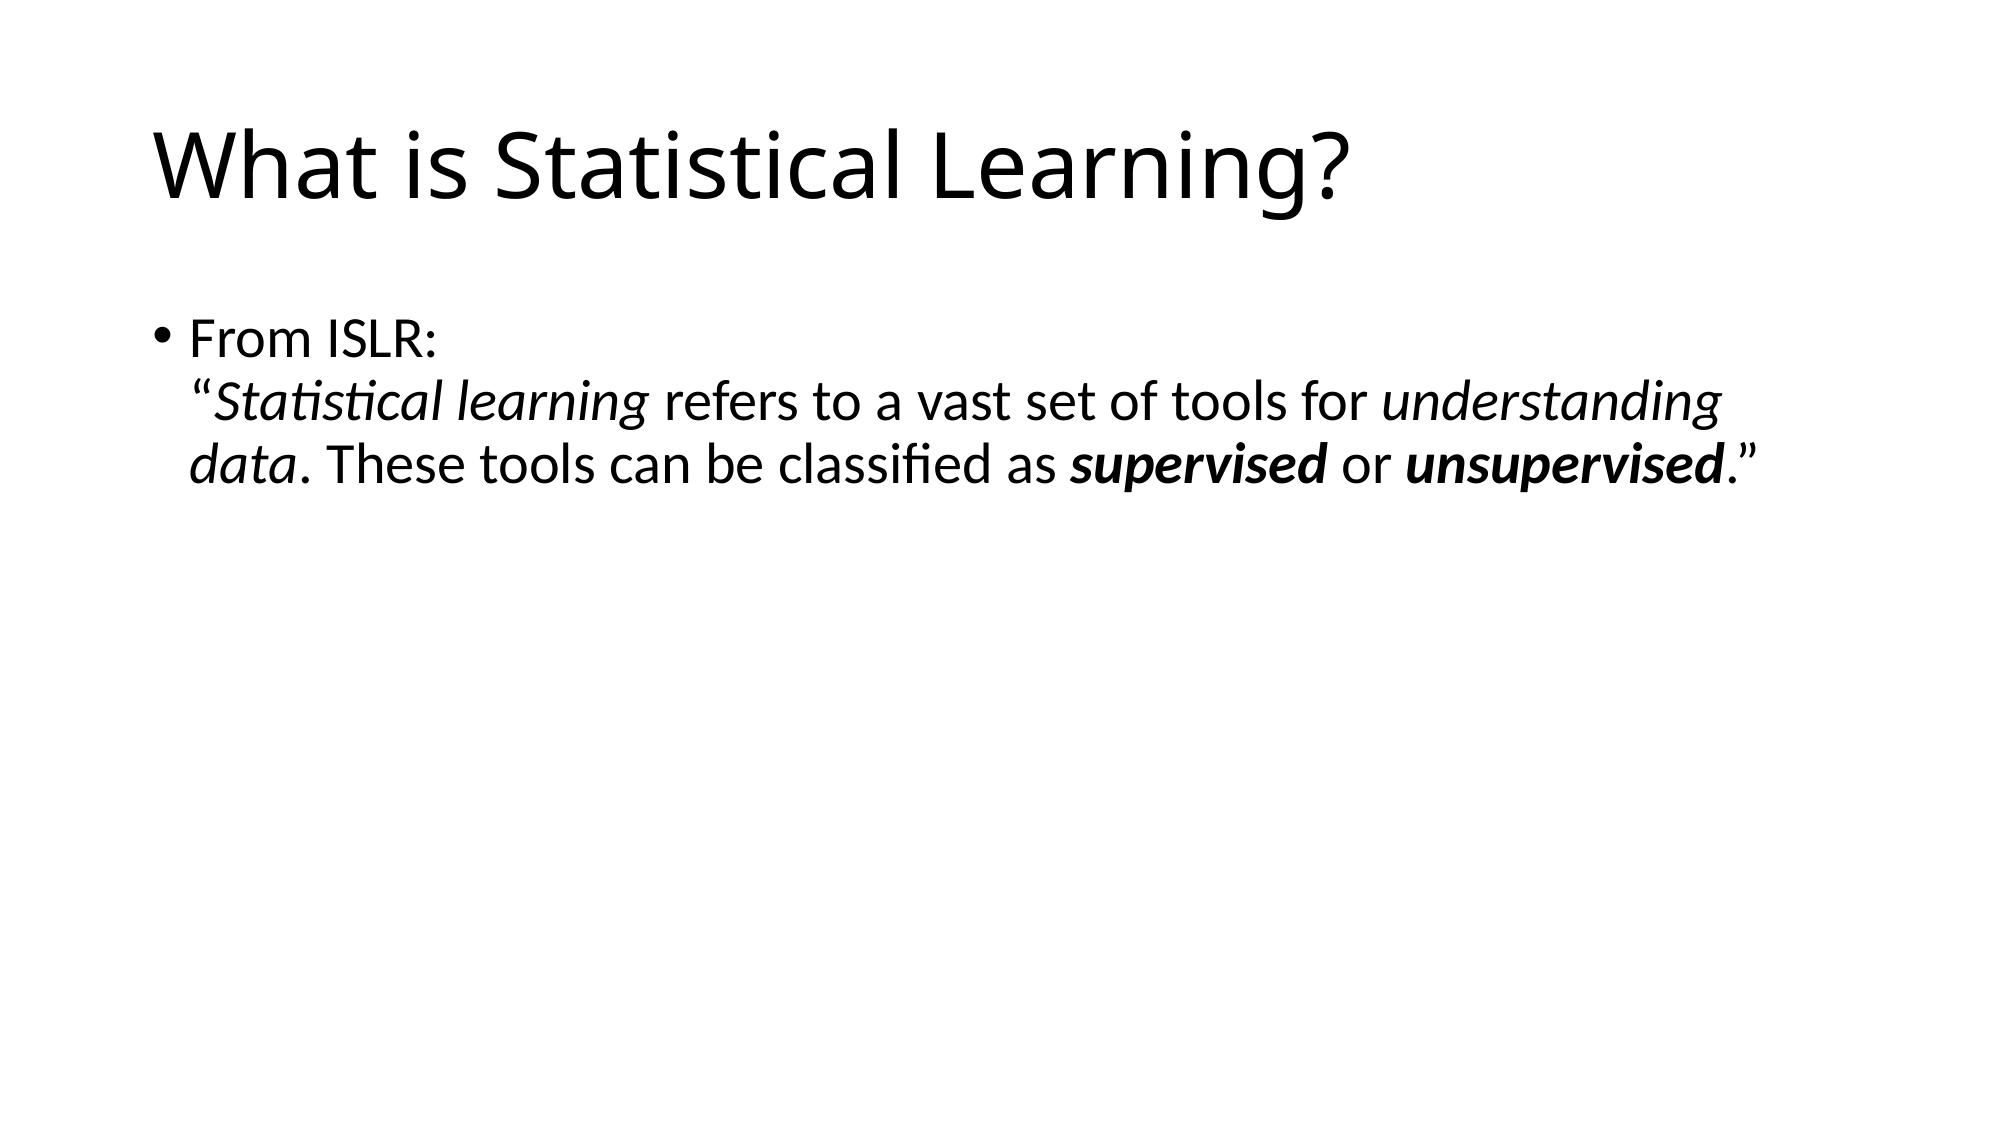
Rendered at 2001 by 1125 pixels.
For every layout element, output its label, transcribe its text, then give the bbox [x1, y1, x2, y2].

list From ISLR: “Statistical learning refers to a vast set of tools for understanding data. These tools can be classified as supervised or unsupervised.” [137, 299, 1863, 1014]
title What is Statistical Learning? [137, 59, 1863, 278]
